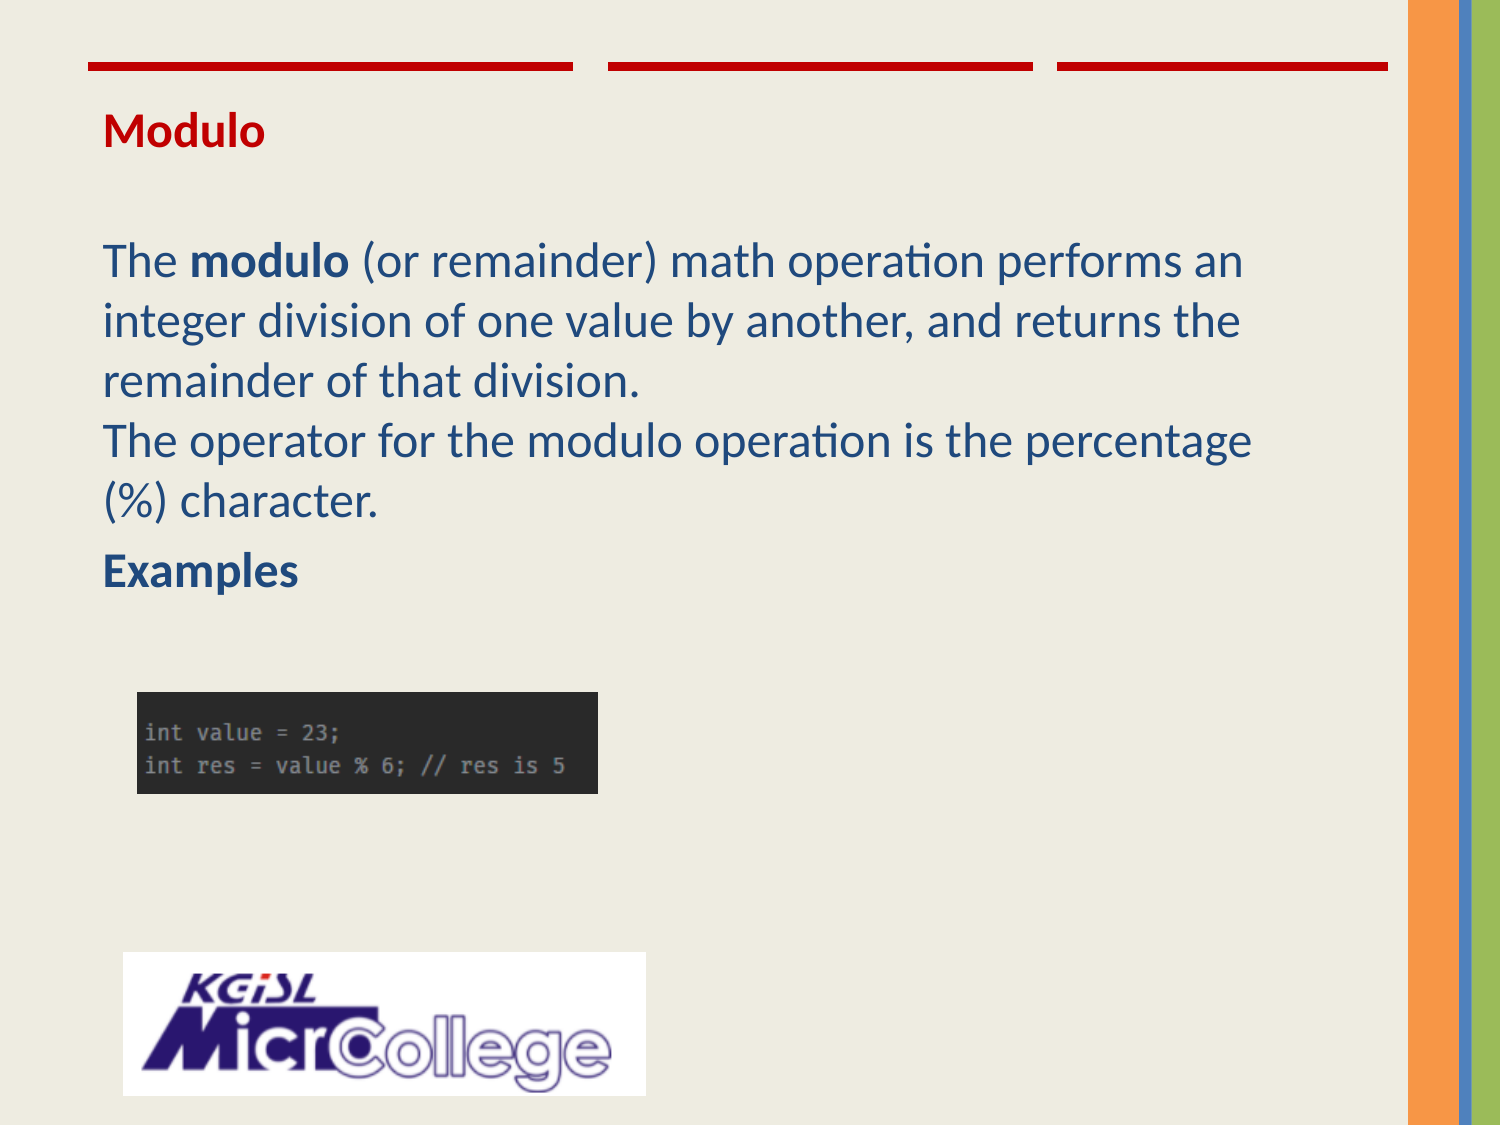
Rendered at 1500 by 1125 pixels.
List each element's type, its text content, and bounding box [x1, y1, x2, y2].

list Modulo The modulo (or remainder) math operation performs an integer division of one value by another, and returns the remainder of that division. The operator for the modulo operation is the percentage (%) character. Examples [87, 90, 1313, 1100]
picture [123, 951, 647, 1097]
picture [137, 692, 598, 795]
